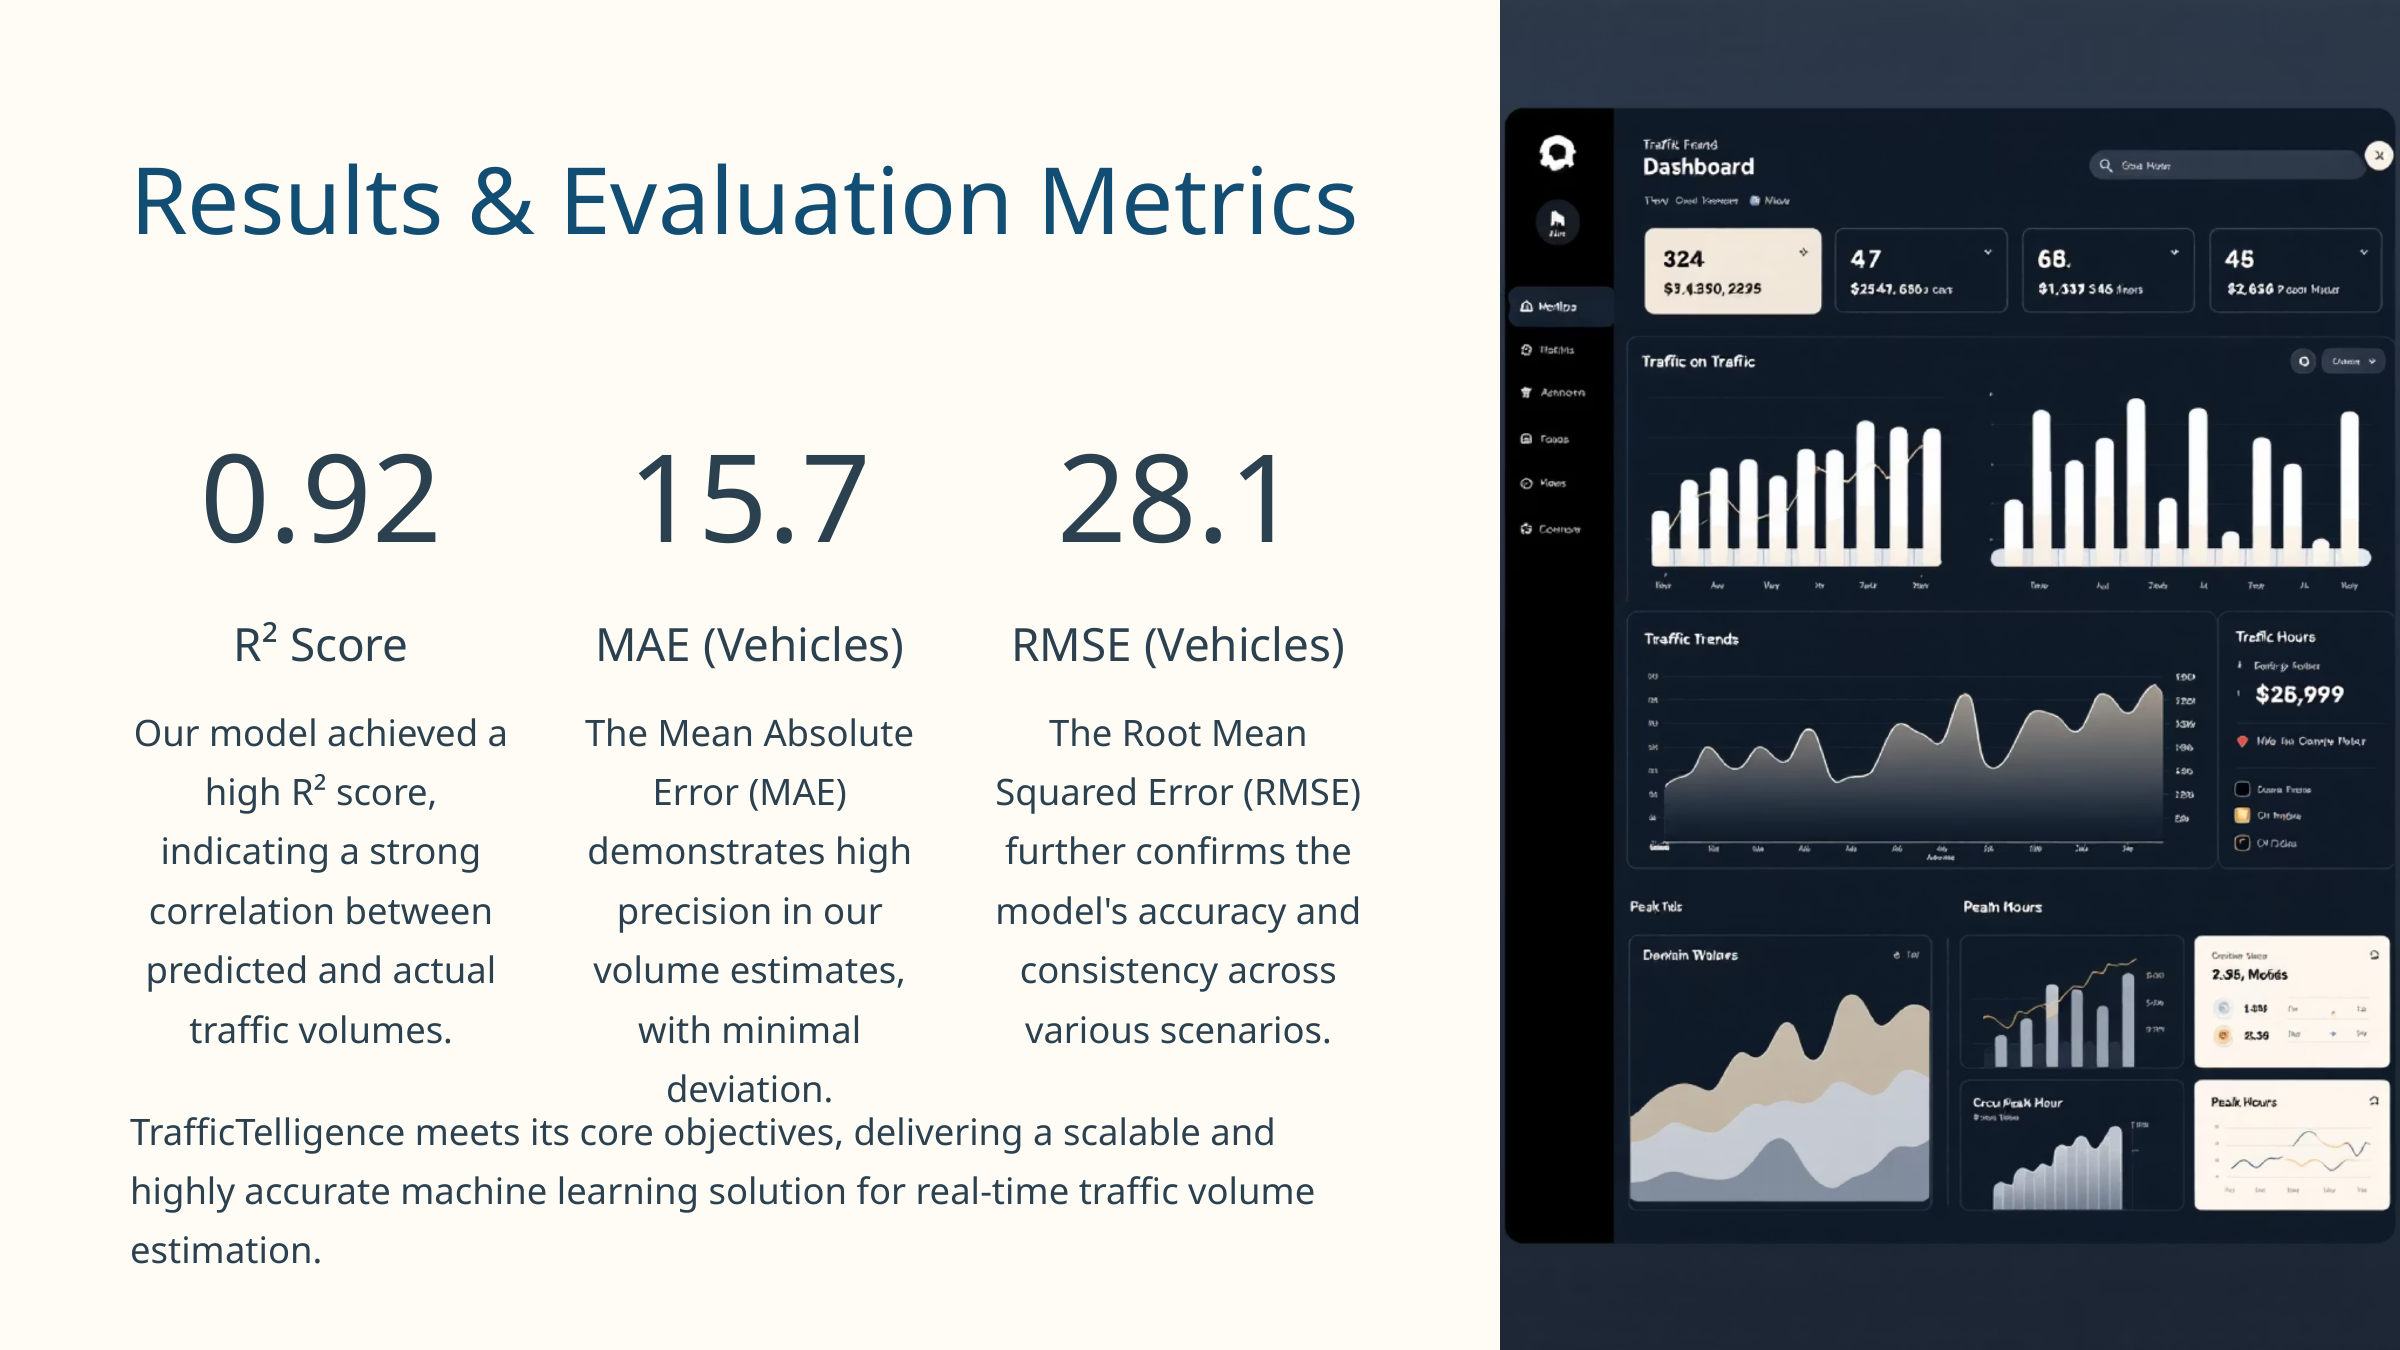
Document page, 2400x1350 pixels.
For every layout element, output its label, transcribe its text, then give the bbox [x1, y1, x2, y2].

text_box 0.92 [130, 444, 513, 568]
text_box 28.1 [987, 444, 1370, 568]
text_box RMSE (Vehicles) [987, 613, 1370, 672]
text_box Results & Evaluation Metrics [130, 137, 1370, 371]
picture [1499, 0, 2400, 1350]
text_box TrafficTelligence meets its core objectives, delivering a scalable and highly accurate machine learning solution for real-time traffic volume estimation. [130, 1093, 1370, 1213]
text_box The Mean Absolute Error (MAE) demonstrates high precision in our volume estimates, with minimal deviation. [558, 694, 941, 992]
text_box The Root Mean Squared Error (RMSE) further confirms the model's accuracy and consistency across various scenarios. [987, 694, 1370, 1052]
text_box Our model achieved a high R² score, indicating a strong correlation between predicted and actual traffic volumes. [130, 694, 513, 992]
text_box R² Score [130, 613, 513, 672]
text_box 15.7 [558, 444, 941, 568]
text_box MAE (Vehicles) [558, 613, 941, 672]
